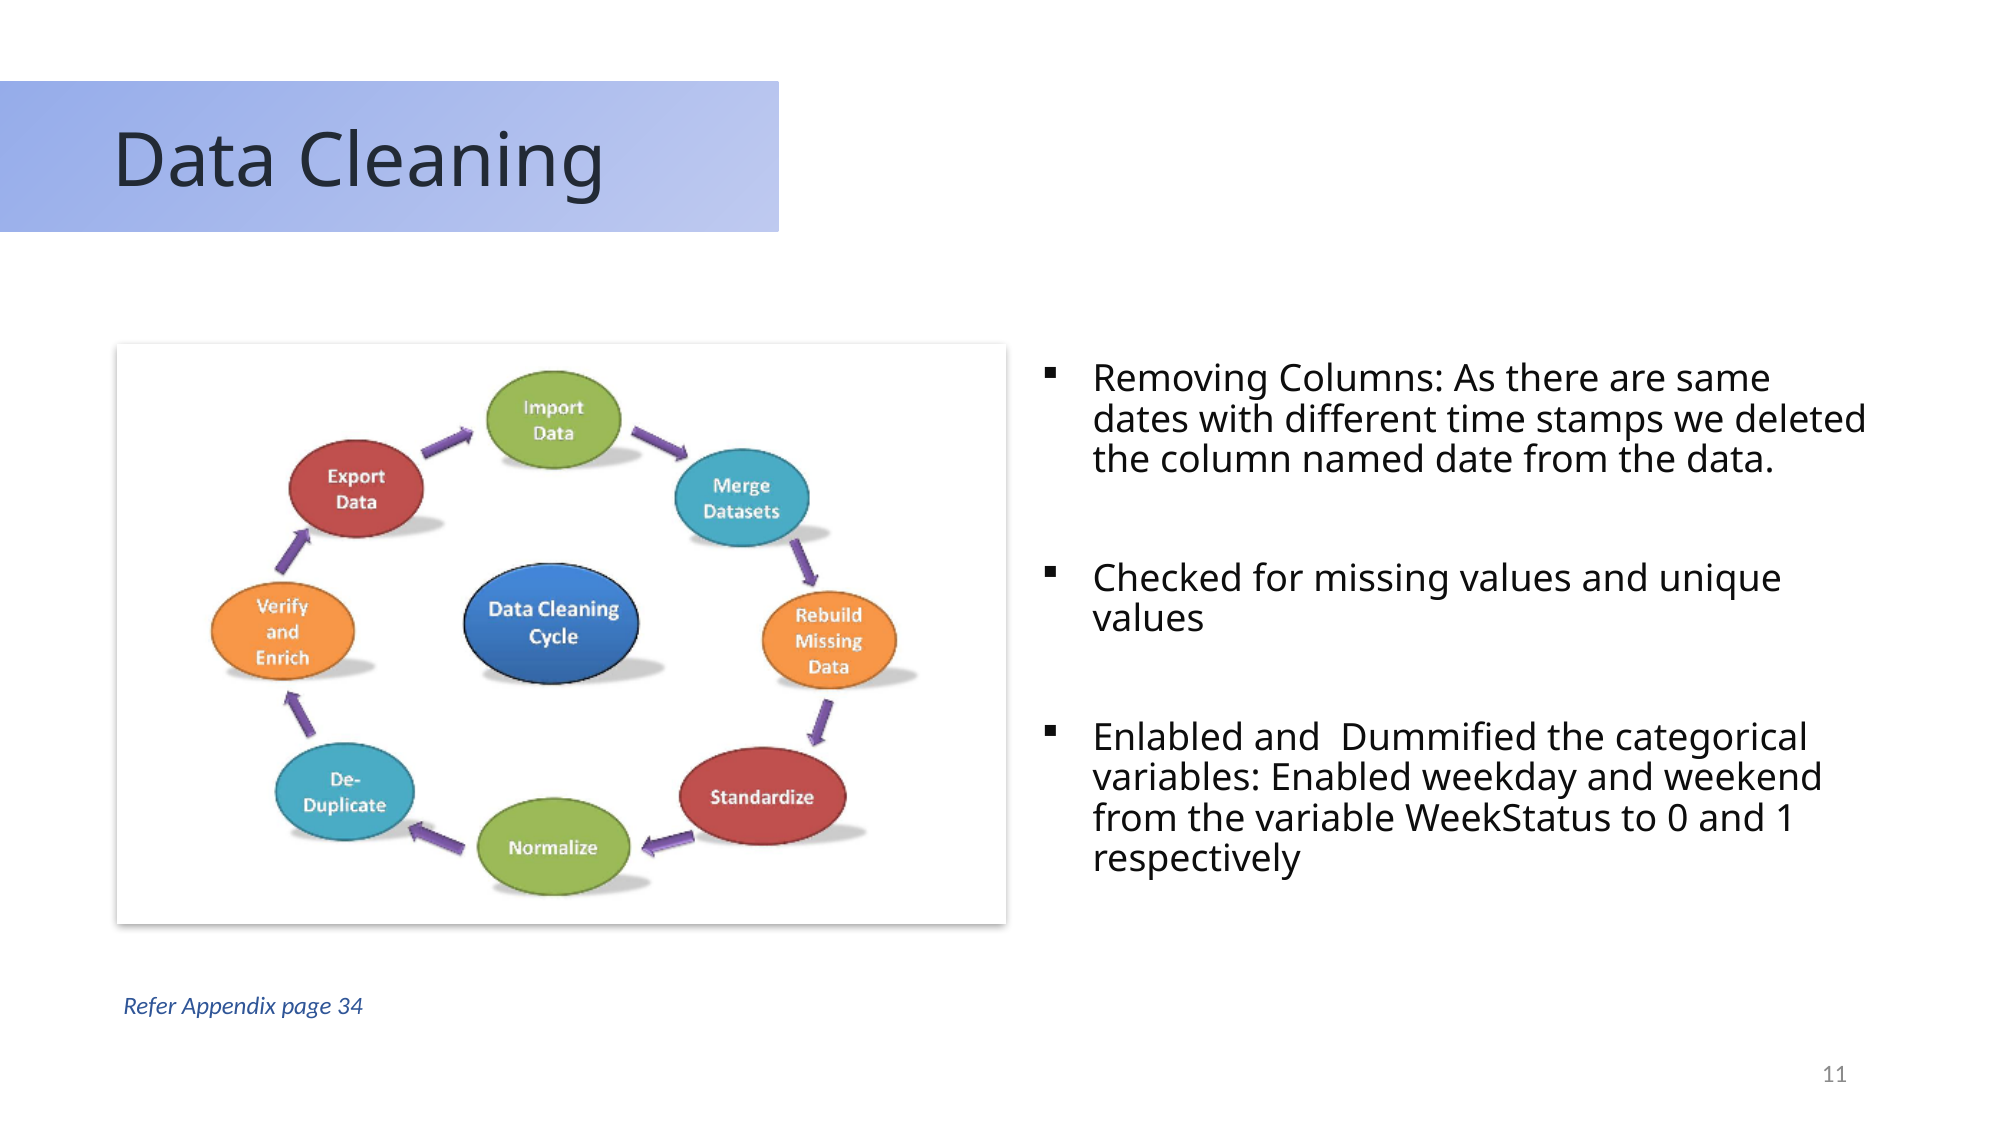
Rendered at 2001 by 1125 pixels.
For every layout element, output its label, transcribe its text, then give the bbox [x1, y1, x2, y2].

picture [131, 358, 992, 910]
text_box Data Cleaning [0, 81, 779, 232]
text_box Refer Appendix page 34 [108, 982, 379, 1027]
slide_number 11 [1412, 1042, 1863, 1103]
list Removing Columns: As there are same dates with different time stamps we deleted the column named date from the data. Checked for missing values and unique values Enlabled and Dummified the categorical variables: Enabled weekday and weekend from the variable WeekStatus to 0 and 1 respectively [1026, 351, 1887, 917]
